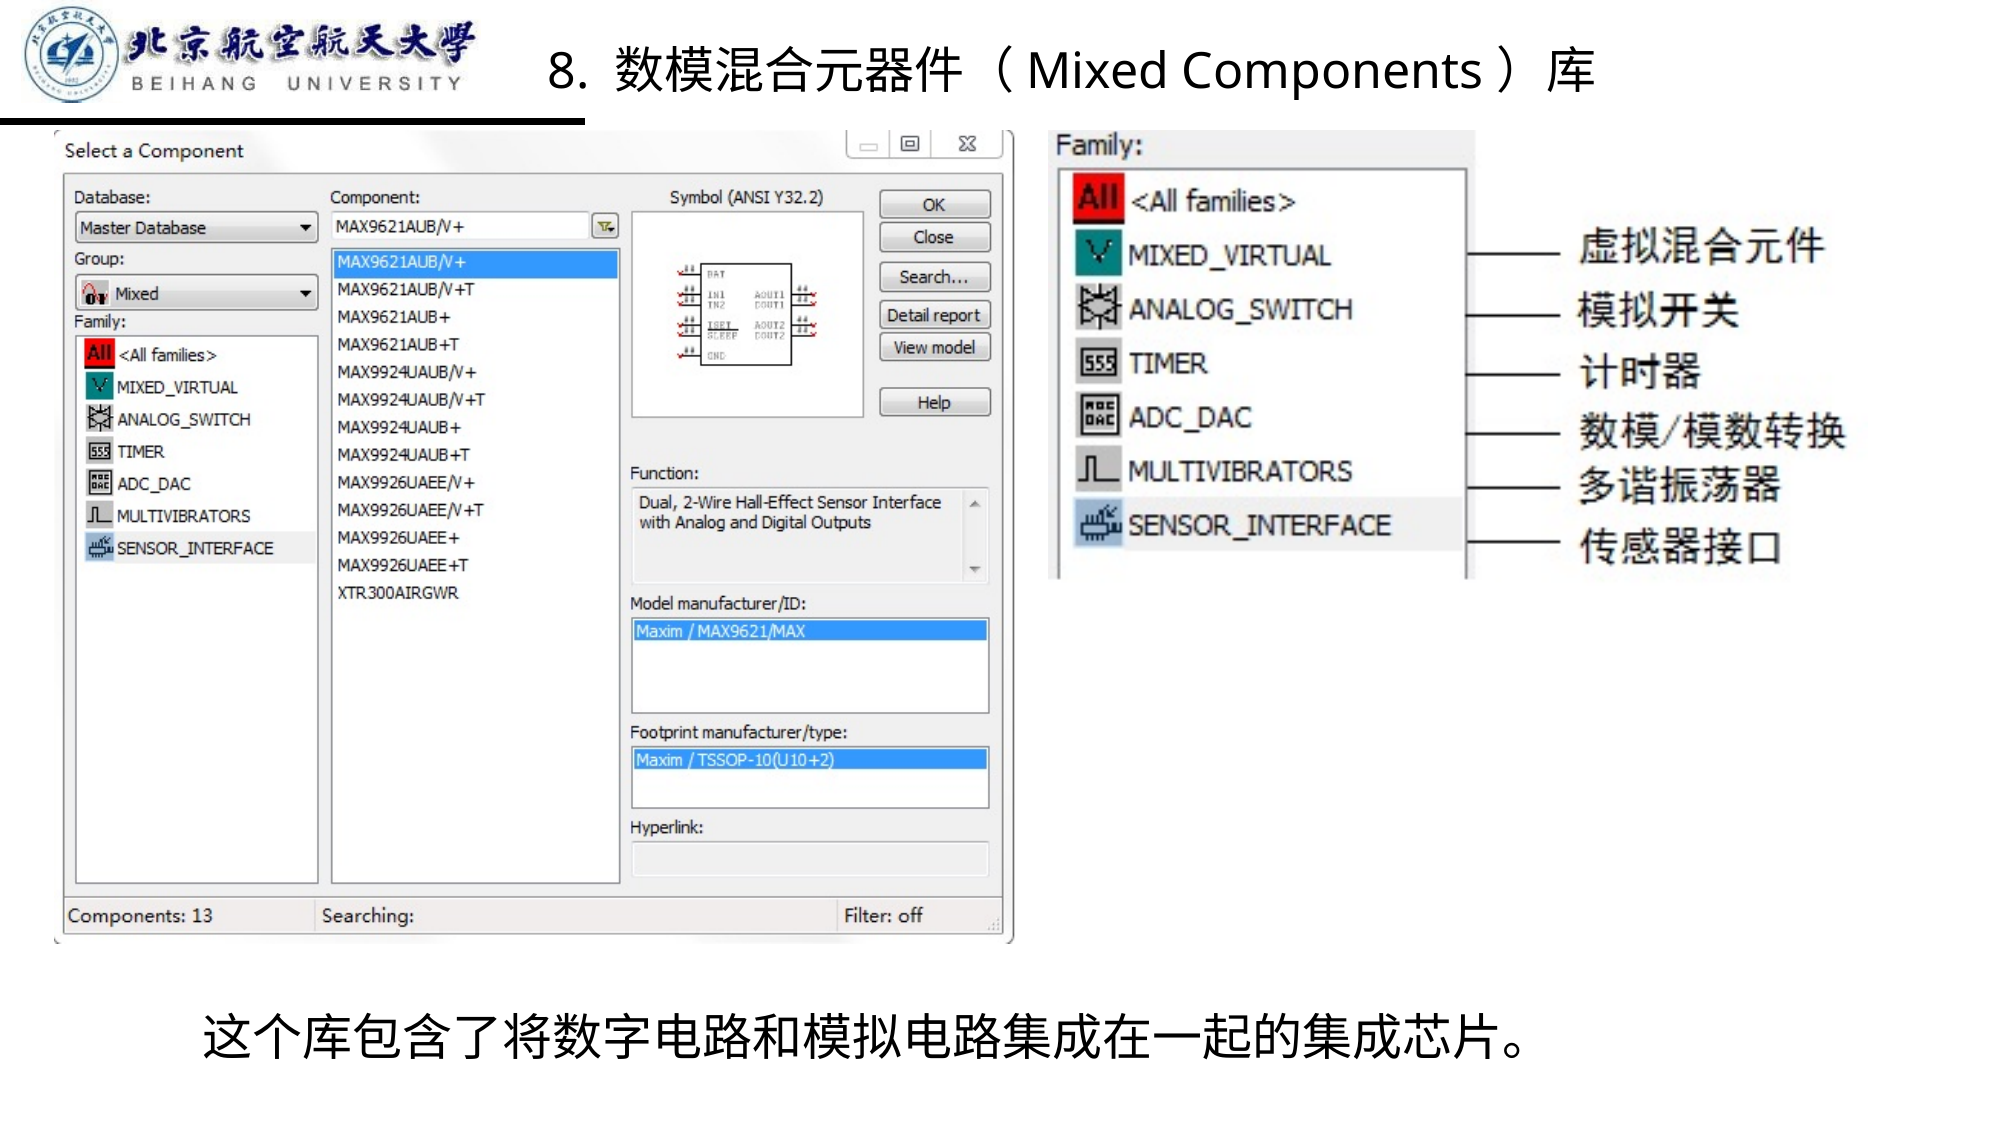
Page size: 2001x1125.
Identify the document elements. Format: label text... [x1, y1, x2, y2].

picture [21, 0, 475, 103]
picture [1048, 130, 1868, 603]
text_box 8. 数模混合元器件（Mixed Components）库 [475, 0, 2000, 106]
picture [54, 130, 1016, 944]
text_box 这个库包含了将数字电路和模拟电路集成在一起的集成芯片。 [164, 968, 1680, 1073]
